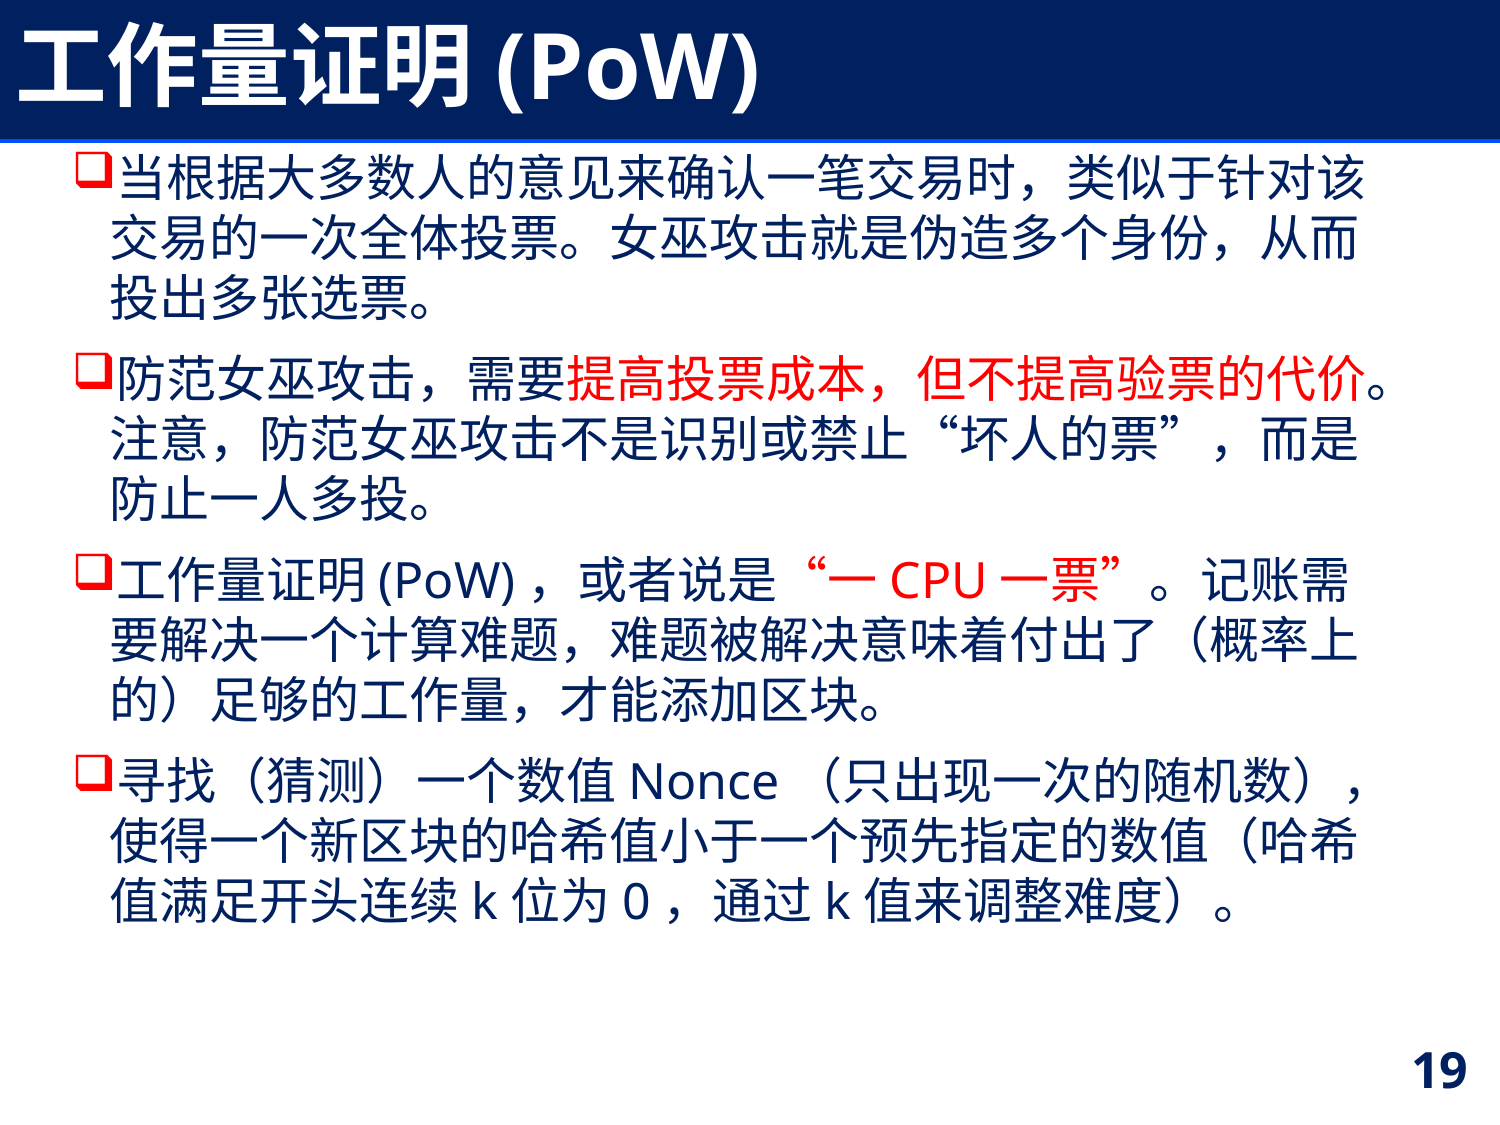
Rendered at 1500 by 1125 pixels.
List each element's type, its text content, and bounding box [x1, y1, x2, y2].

slide_number 19 [1145, 1042, 1484, 1103]
title 工作量证明(PoW) [0, 0, 1500, 140]
list 当根据大多数人的意见来确认一笔交易时，类似于针对该交易的一次全体投票。女巫攻击就是伪造多个身份，从而投出多张选票。 防范女巫攻击，需要提高投票成本，但不提高验票的代价。注意，防范女巫攻击不是识别或禁止“坏人的票”，而是防止一人多投。 工作量证明(PoW)，或者说是“一CPU一票”。记账需要解决一个计算难题，难题被解决意味着付出了（概率上的）足够的工作量，才能添加区块。 寻找（猜测）一个数值Nonce（只出现一次的随机数），使得一个新区块的哈希值小于一个预先指定的数值（哈希值满足开头连续k位为0，通过k值来调整难度）。 [56, 139, 1397, 1103]
